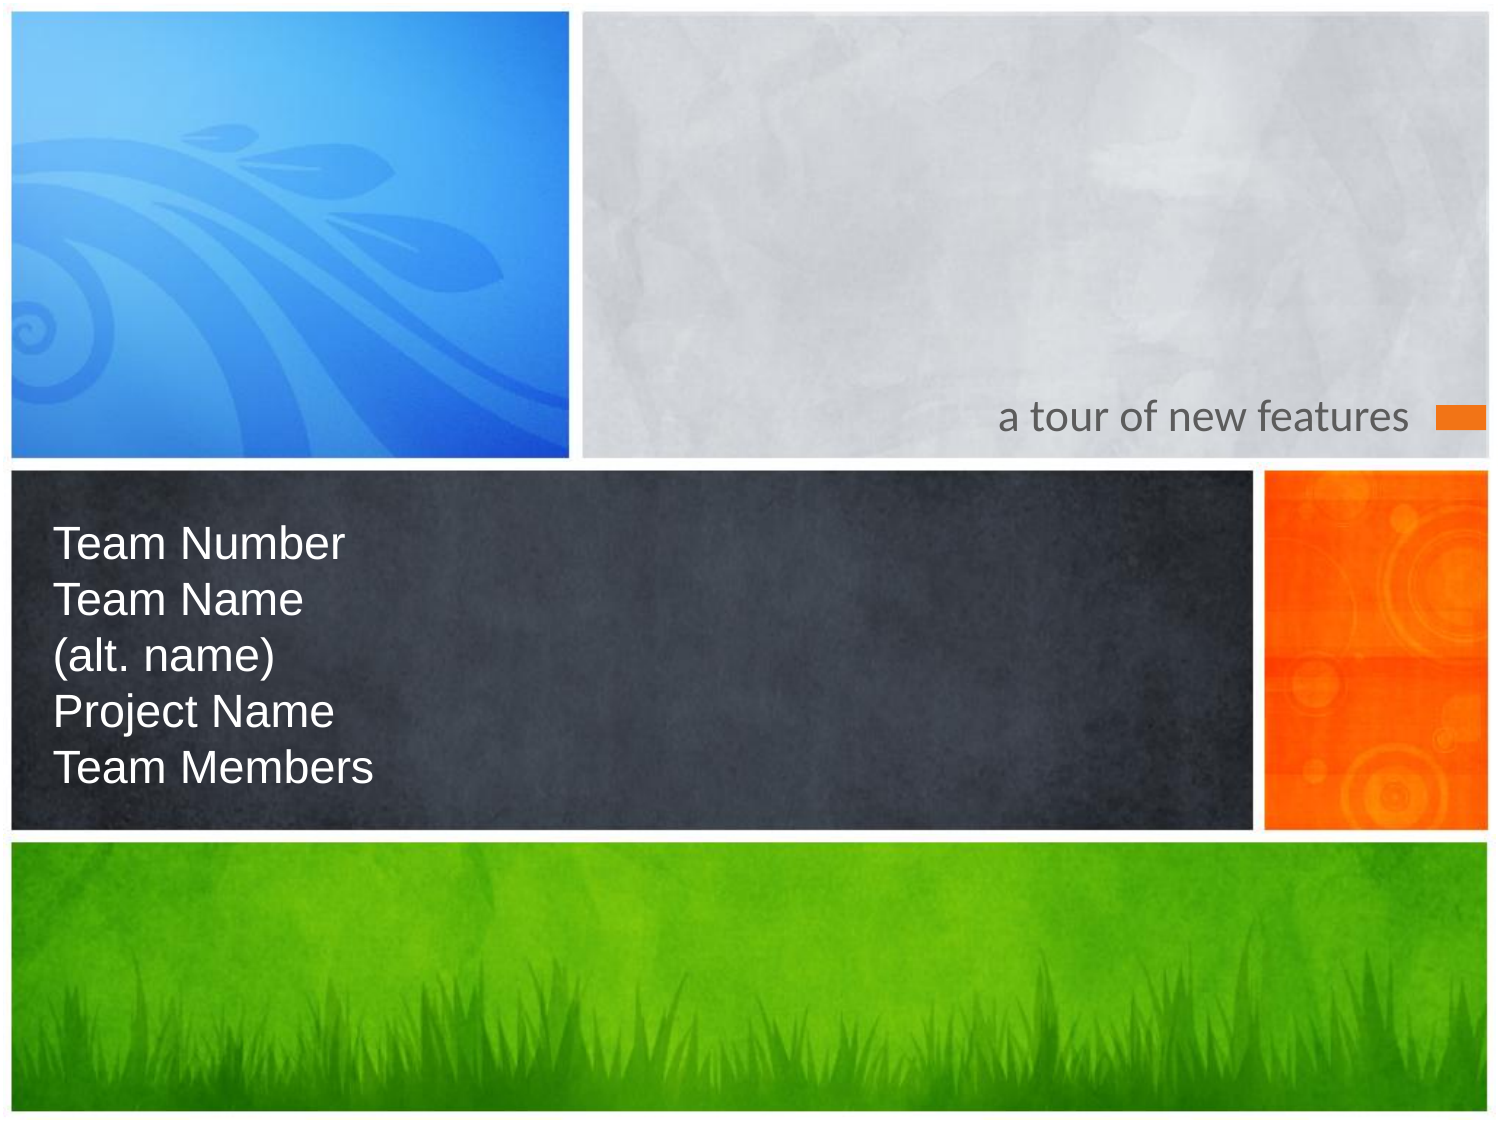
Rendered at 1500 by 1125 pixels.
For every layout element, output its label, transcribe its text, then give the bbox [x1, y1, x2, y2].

title Team Number Team Name (alt. name) Project Name Team Members [37, 500, 1225, 800]
list a tour of new features [612, 215, 1425, 449]
picture [3, 3, 1498, 1120]
